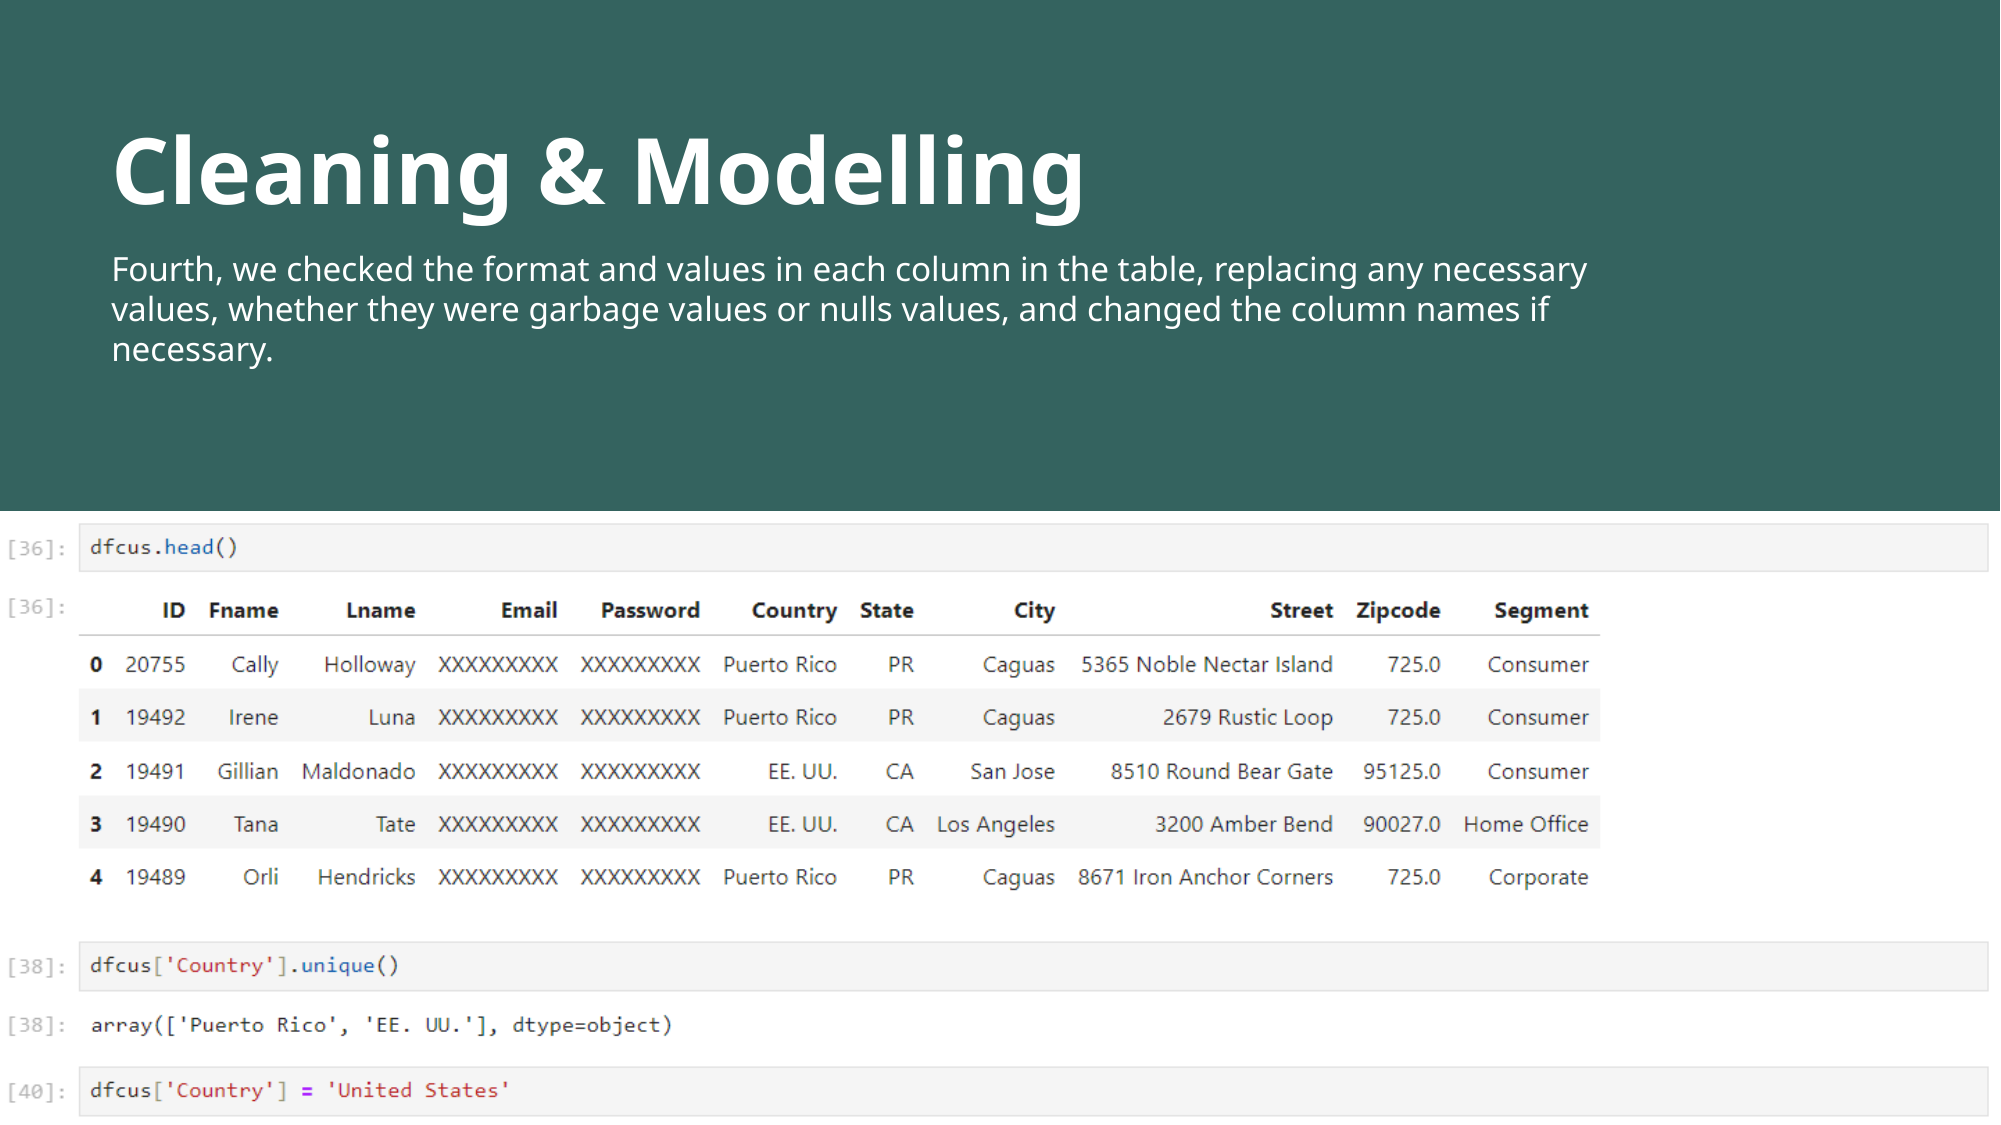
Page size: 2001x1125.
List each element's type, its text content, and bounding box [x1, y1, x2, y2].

text_box Fourth, we checked the format and values in each column in the table, replacing any necessary values, whether they were garbage values or nulls values, and changed the column names if necessary. [96, 240, 1661, 376]
picture [0, 511, 2000, 1125]
title Cleaning & Modelling [96, 83, 1822, 267]
